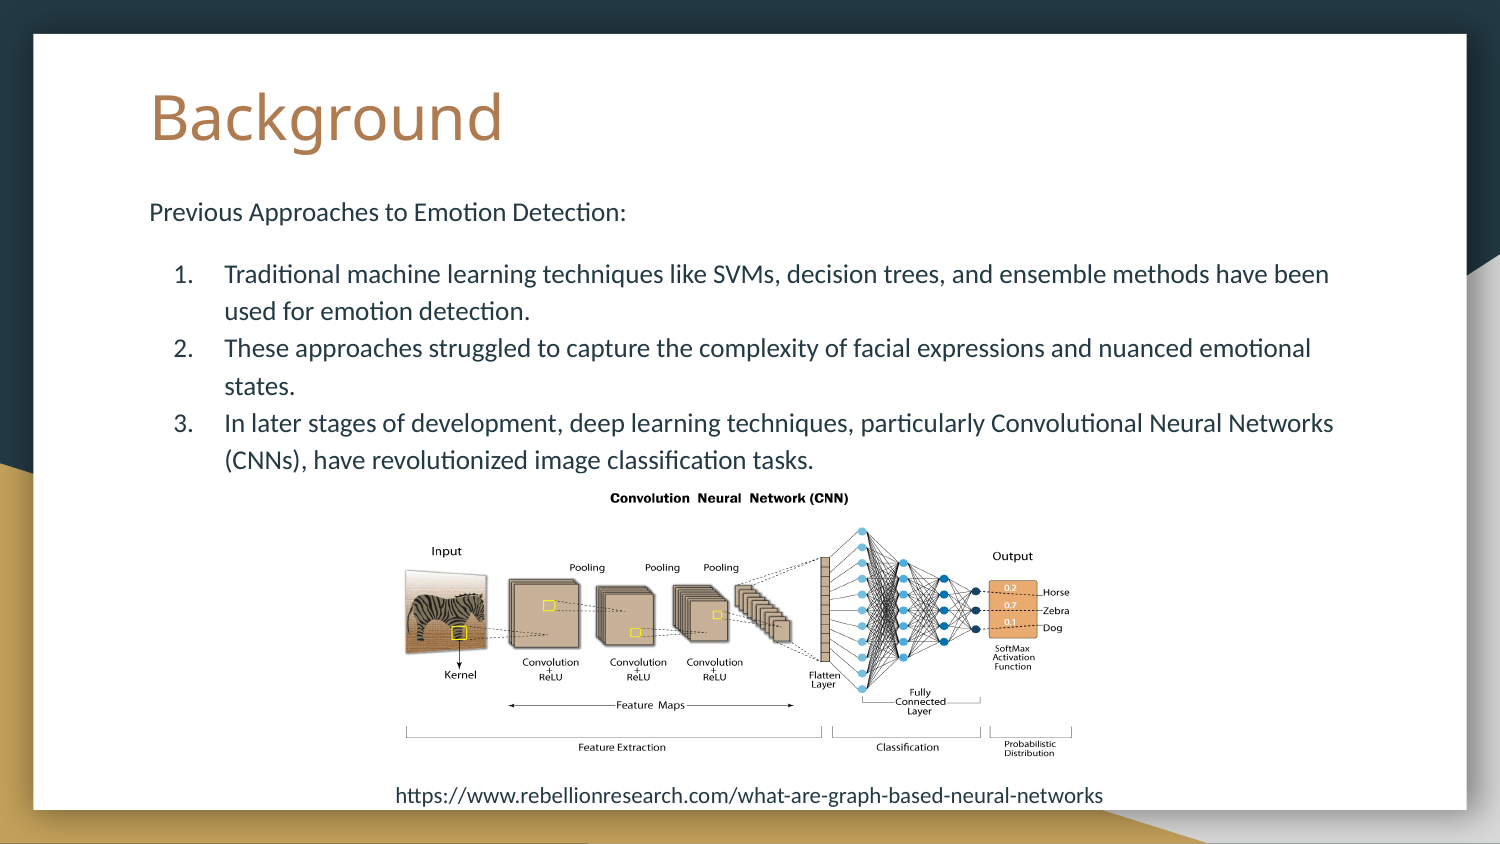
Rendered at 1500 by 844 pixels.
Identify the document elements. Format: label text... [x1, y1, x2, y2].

picture [393, 473, 1085, 767]
text_box Background [134, 63, 1366, 174]
text_box Previous Approaches to Emotion Detection: Traditional machine learning techniques like SVMs, decision trees, and ensemble methods have been used for emotion detection. These approaches struggled to capture the complexity of facial expressions and nuanced emotional states. In later stages of development, deep learning techniques, particularly Convolutional Neural Networks (CNNs), have revolutionized image classification tasks. [134, 174, 1366, 516]
text_box https://www.rebellionresearch.com/what-are-graph-based-neural-networks [232, 766, 1267, 822]
